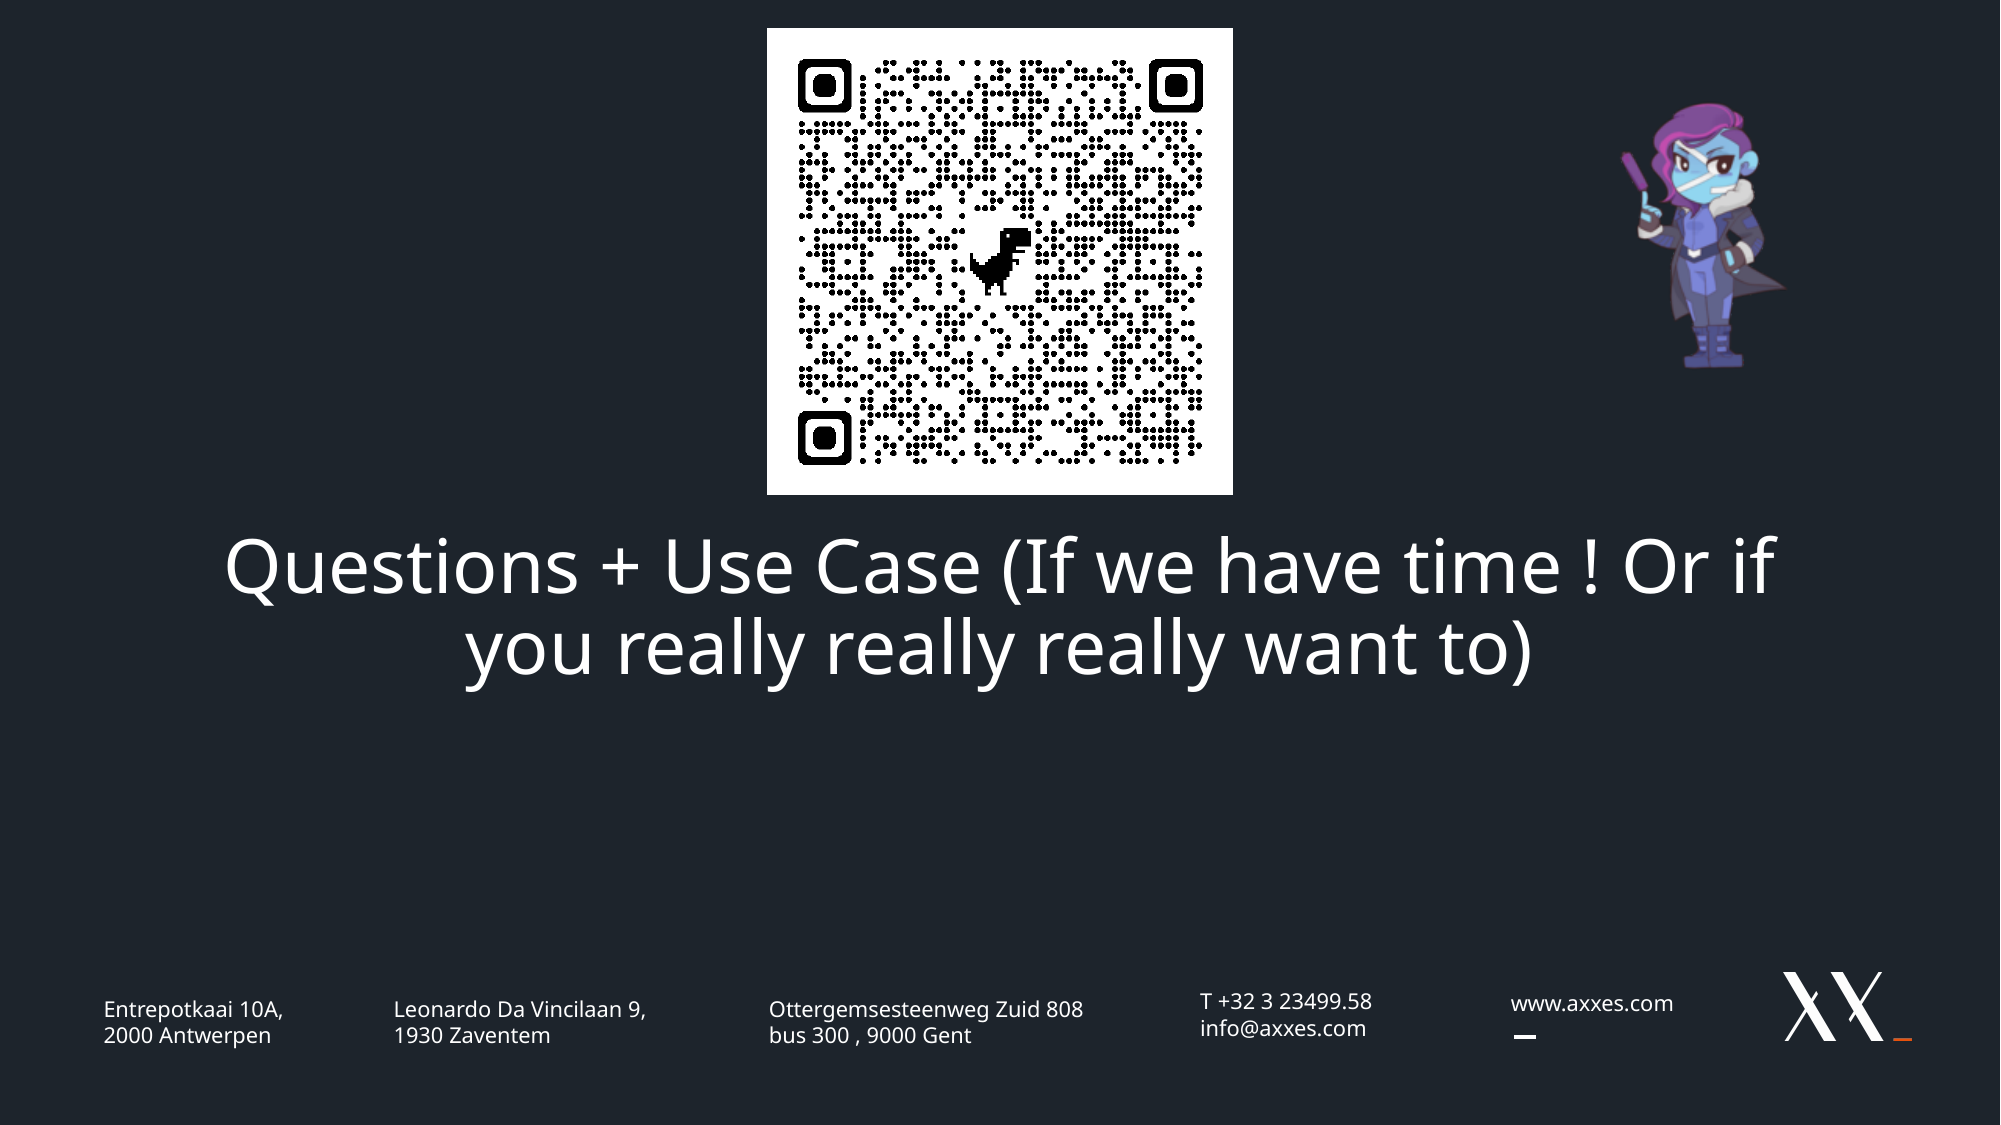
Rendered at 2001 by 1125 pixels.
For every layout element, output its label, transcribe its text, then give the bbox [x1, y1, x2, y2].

picture [1783, 972, 1912, 1041]
title Questions + Use Case (If we have time ! Or if you really really really want to) [137, 521, 1863, 604]
picture [767, 28, 1233, 495]
picture [1549, 77, 1863, 391]
